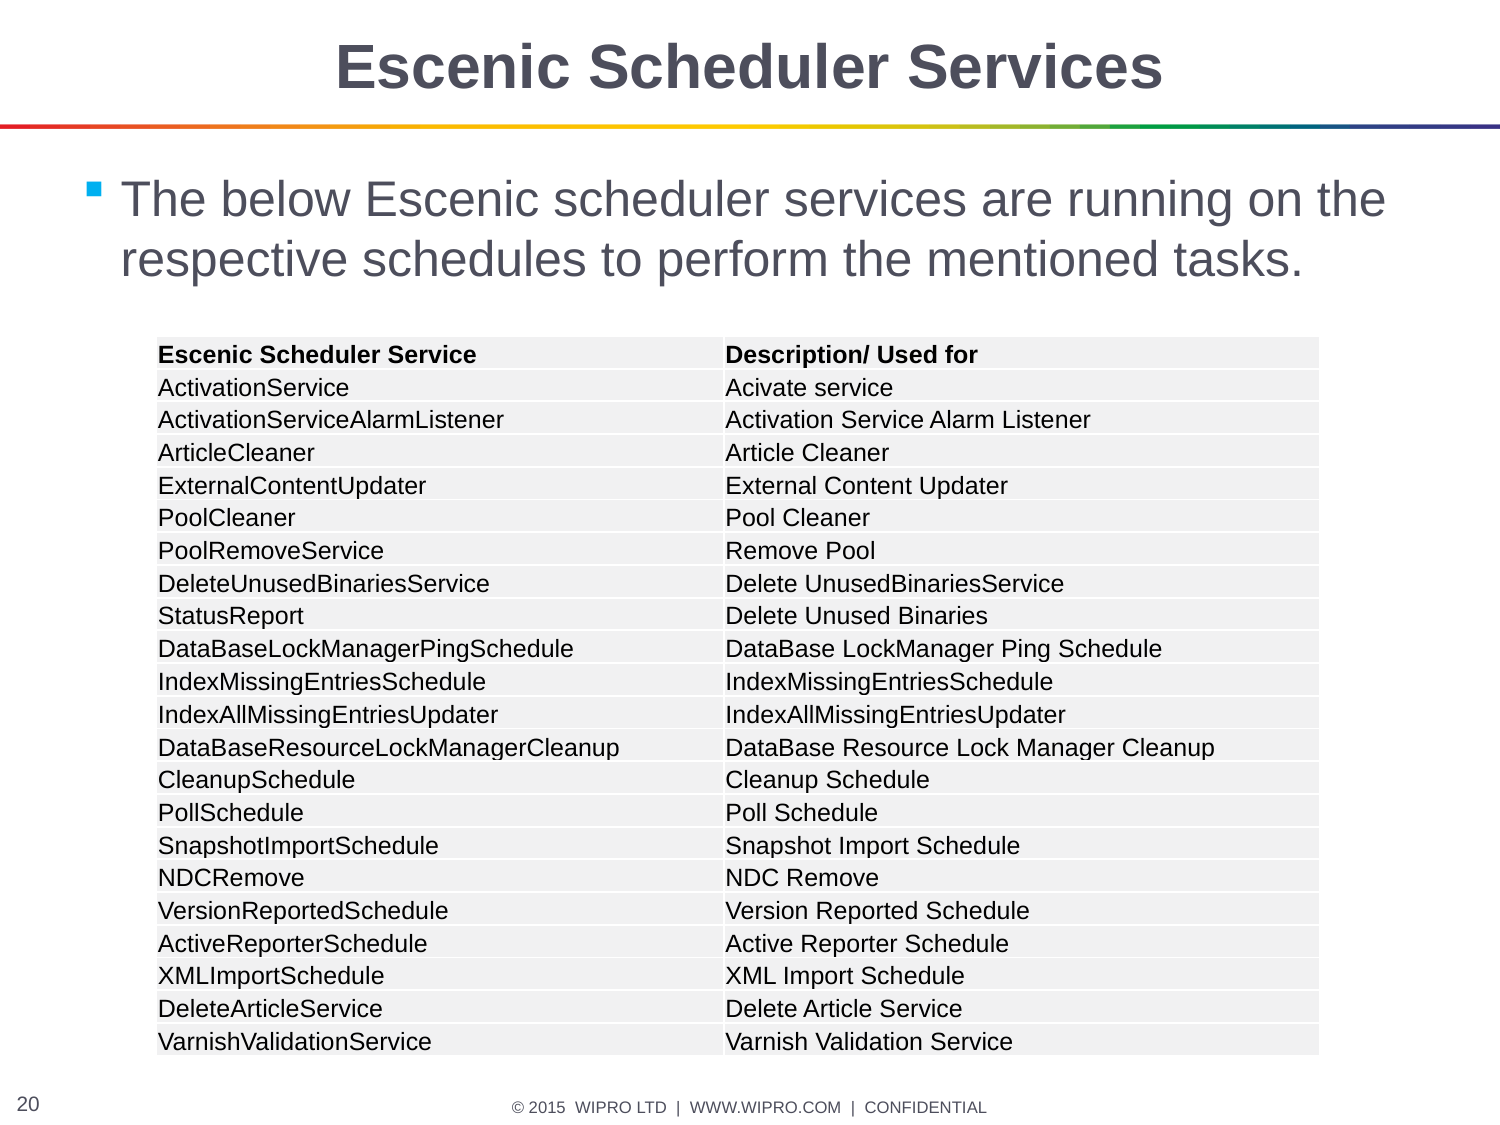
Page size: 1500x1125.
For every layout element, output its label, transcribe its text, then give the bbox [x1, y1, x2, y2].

table_cell External Content Updater [725, 468, 1319, 499]
table_cell PollSchedule [157, 795, 723, 826]
table_cell ActivationServiceAlarmListener [157, 402, 723, 433]
table_cell XML Import Schedule [725, 958, 1319, 989]
table_cell Pool Cleaner [725, 500, 1319, 531]
table_cell ActiveReporterSchedule [157, 926, 723, 957]
table_cell PoolRemoveService [157, 533, 723, 564]
table_cell ArticleCleaner [157, 435, 723, 466]
table_header Description/ Used for [725, 337, 1319, 368]
table_cell IndexAllMissingEntriesUpdater [725, 697, 1319, 728]
table_header Escenic Scheduler Service [157, 337, 723, 368]
table_cell SnapshotImportSchedule [157, 828, 723, 858]
table_cell CleanupSchedule [157, 762, 723, 793]
table_cell Poll Schedule [725, 795, 1319, 826]
table_cell Delete Article Service [725, 991, 1319, 1022]
table_cell NDC Remove [725, 860, 1319, 891]
list The below Escenic scheduler services are running on the respective schedules to perform the mentioned tasks. [75, 158, 1441, 1065]
table_cell DeleteArticleService [157, 991, 723, 1022]
table_cell Active Reporter Schedule [725, 926, 1319, 957]
table_cell Acivate service [725, 370, 1319, 400]
table_cell Version Reported Schedule [725, 893, 1319, 924]
table_cell Cleanup Schedule [725, 762, 1319, 793]
table_cell Delete UnusedBinariesService [725, 566, 1319, 597]
table_cell ExternalContentUpdater [157, 468, 723, 499]
table_cell Remove Pool [725, 533, 1319, 564]
table_cell PoolCleaner [157, 500, 723, 531]
table_cell Article Cleaner [725, 435, 1319, 466]
table_cell VarnishValidationService [157, 1024, 723, 1055]
table_cell NDCRemove [157, 860, 723, 891]
table_cell IndexMissingEntriesSchedule [157, 664, 723, 695]
table_cell Delete Unused Binaries [725, 599, 1319, 629]
table_cell ActivationService [157, 370, 723, 400]
table_cell IndexAllMissingEntriesUpdater [157, 697, 723, 728]
table_cell Varnish Validation Service [725, 1024, 1319, 1055]
table_cell VersionReportedSchedule [157, 893, 723, 924]
table_cell Activation Service Alarm Listener [725, 402, 1319, 433]
table_cell DataBaseResourceLockManagerCleanup [157, 729, 723, 760]
title Escenic Scheduler Services [74, 17, 1426, 109]
table_cell DeleteUnusedBinariesService [157, 566, 723, 597]
table_cell XMLImportSchedule [157, 958, 723, 989]
table_cell StatusReport [157, 599, 723, 629]
table_cell IndexMissingEntriesSchedule [725, 664, 1319, 695]
table_cell DataBase LockManager Ping Schedule [725, 631, 1319, 662]
table_cell DataBaseLockManagerPingSchedule [157, 631, 723, 662]
table_cell DataBase Resource Lock Manager Cleanup [725, 729, 1319, 760]
table_cell Snapshot Import Schedule [725, 828, 1319, 858]
